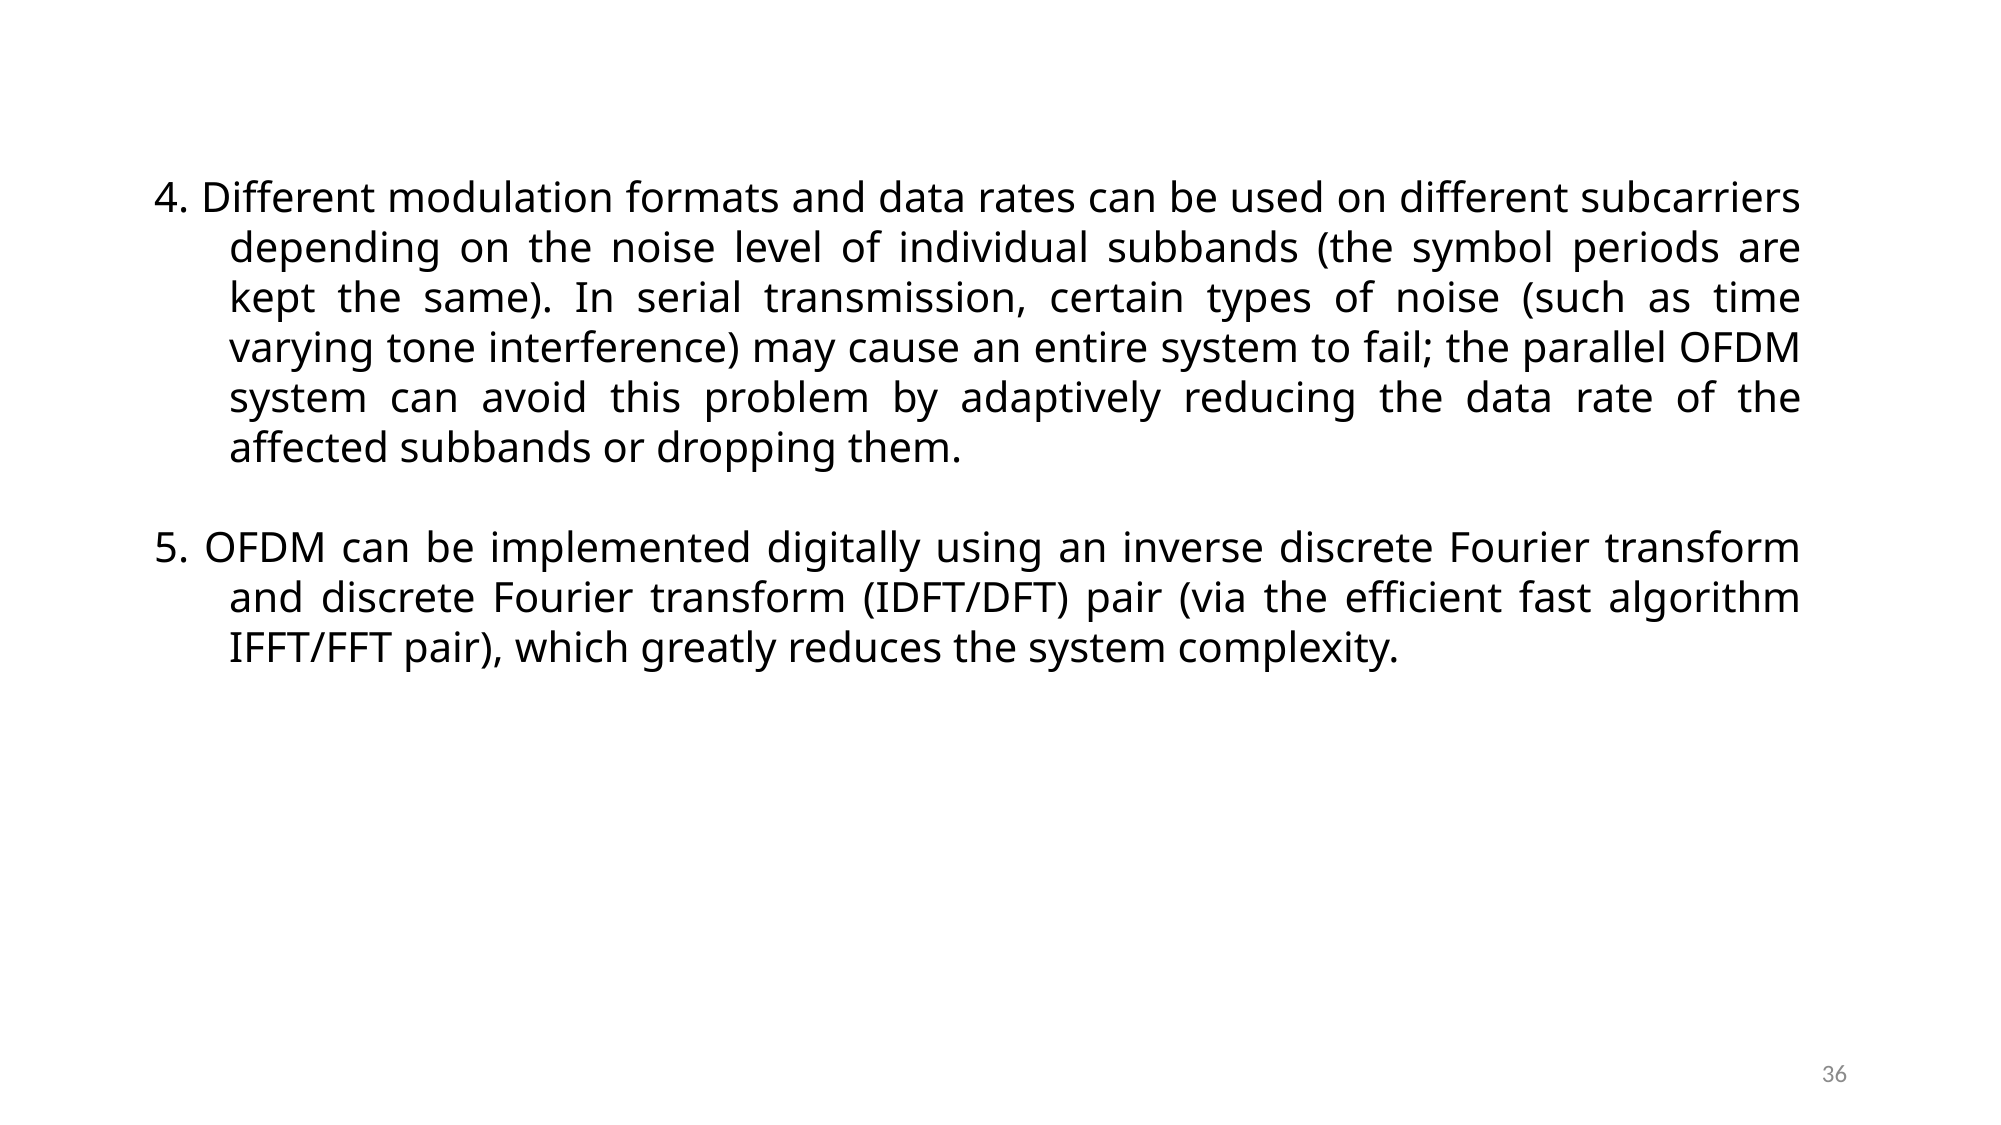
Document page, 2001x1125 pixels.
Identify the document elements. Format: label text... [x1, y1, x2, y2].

slide_number 36 [1412, 1042, 1863, 1103]
text_box 4. Different modulation formats and data rates can be used on different subcarriers depending on the noise level of individual subbands (the symbol periods are kept the same). In serial transmission, certain types of noise (such as time varying tone interference) may cause an entire system to fail; the parallel OFDM system can avoid this problem by adaptively reducing the data rate of the affected subbands or dropping them. 5. OFDM can be implemented digitally using an inverse discrete Fourier transform and discrete Fourier transform (IDFT/DFT) pair (via the efficient fast algorithm IFFT/FFT pair), which greatly reduces the system complexity. [139, 162, 1817, 678]
